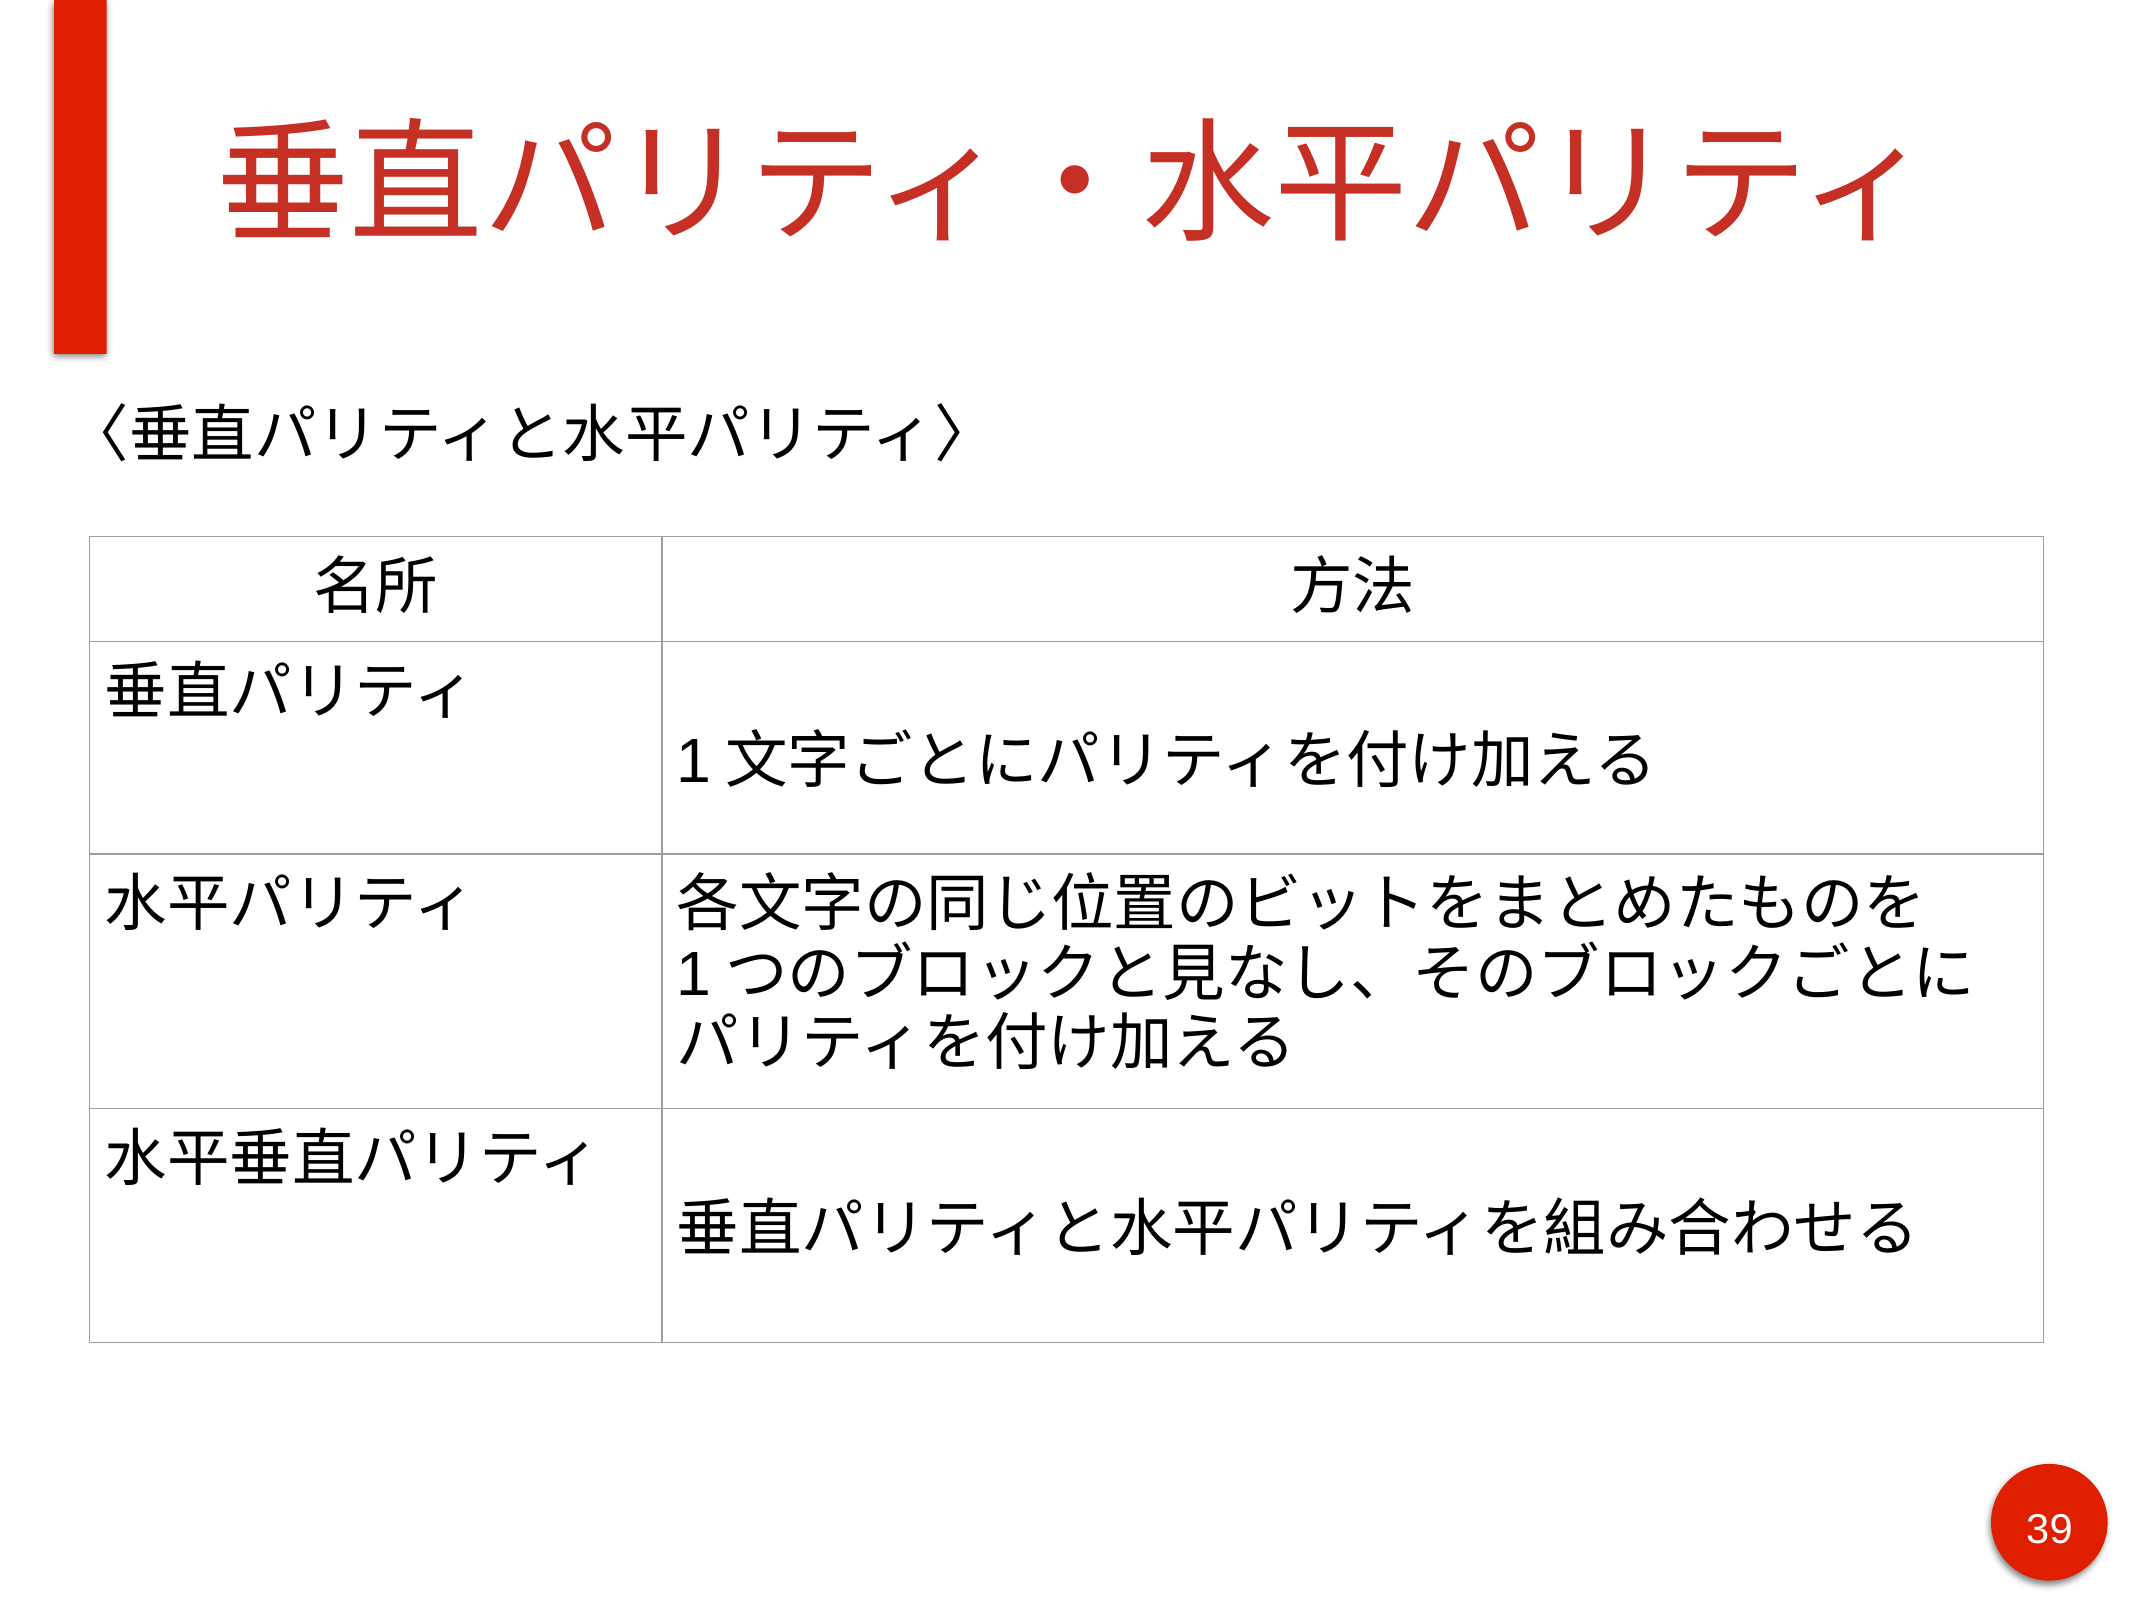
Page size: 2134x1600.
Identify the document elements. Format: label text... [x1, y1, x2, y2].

table_header 方法 [663, 537, 2043, 641]
slide_number 39 [2012, 1493, 2087, 1600]
title 垂直パリティ・水平パリティ [208, 0, 1973, 354]
table_header 名所 [90, 537, 661, 641]
table_cell 垂直パリティ [90, 642, 661, 853]
table_cell 1文字ごとにパリティを付け加える [663, 642, 2043, 853]
table_cell 垂直パリティと水平パリティを組み合わせる [663, 1109, 2043, 1342]
table_cell 水平垂直パリティ [90, 1109, 661, 1342]
table_cell 各文字の同じ位置のビットをまとめたものを 1つのブロックと見なし、そのブロックごとに パリティを付け加える [663, 855, 2043, 1108]
text_box 〈垂直パリティと水平パリティ〉 [58, 374, 2033, 1473]
table_cell 水平パリティ [90, 855, 661, 1108]
